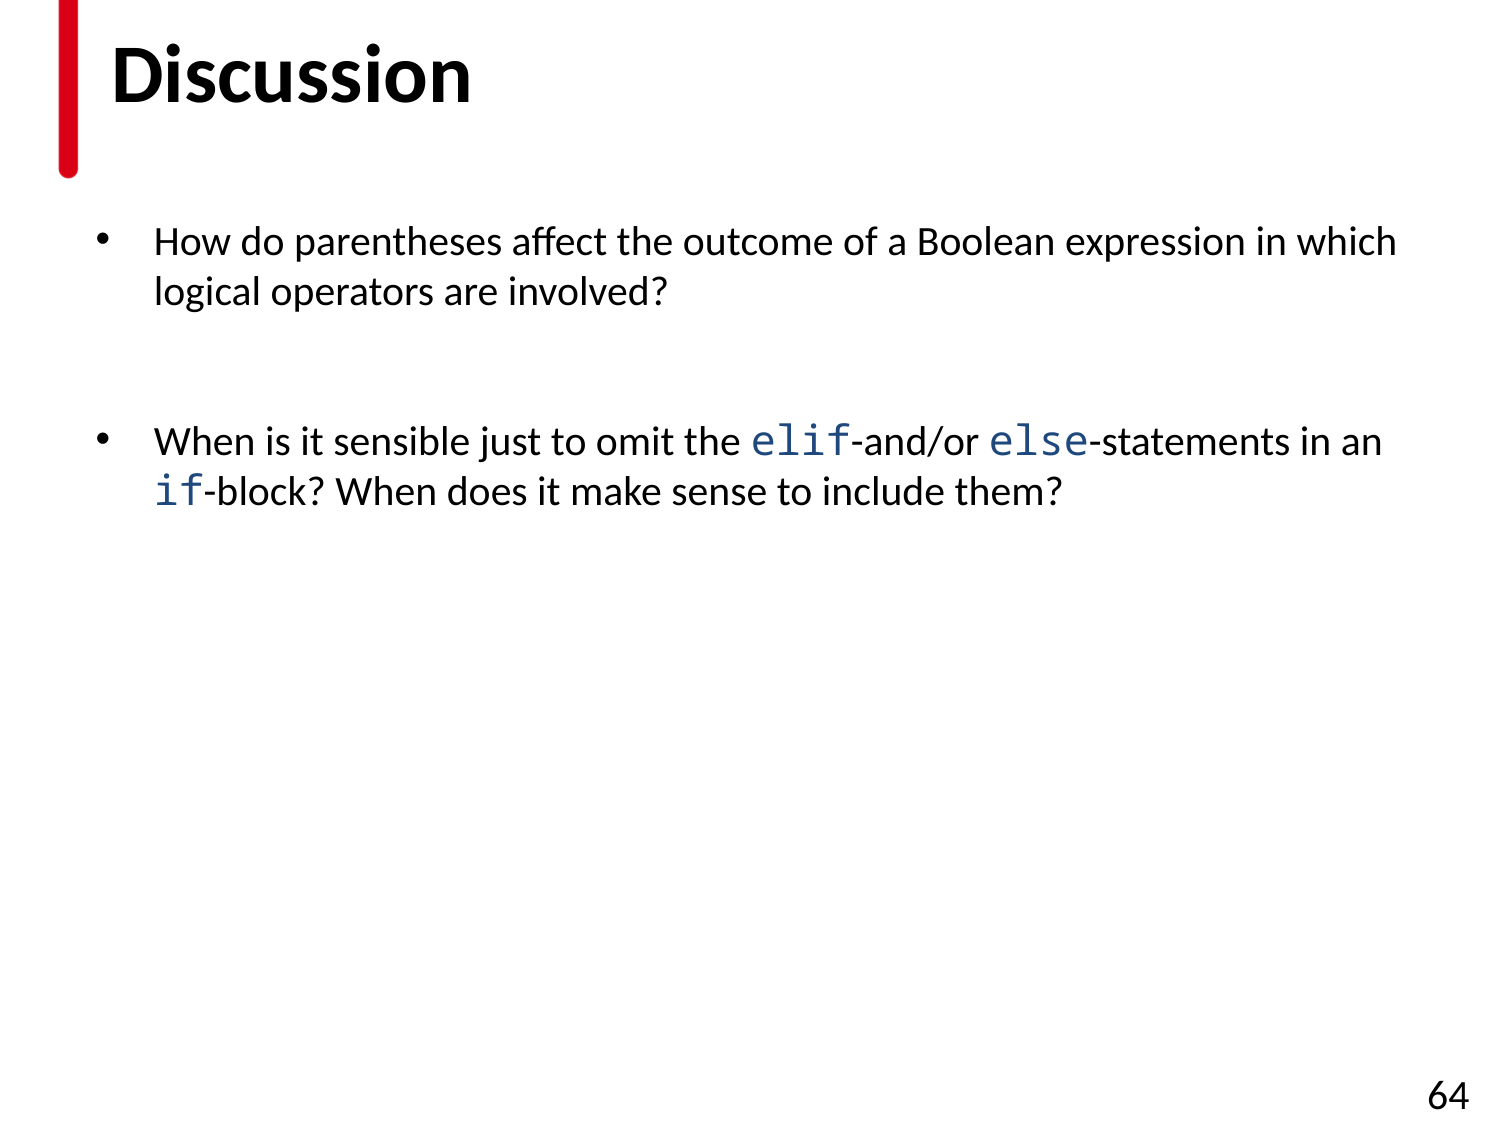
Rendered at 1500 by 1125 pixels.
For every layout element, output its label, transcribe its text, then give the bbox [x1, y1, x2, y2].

list How do parentheses affect the outcome of a Boolean expression in which logical operators are involved? When is it sensible just to omit the elif-and/or else-statements in an if-block? When does it make sense to include them? [80, 206, 1470, 701]
picture [57, 0, 81, 200]
title Discussion [96, 0, 1500, 138]
